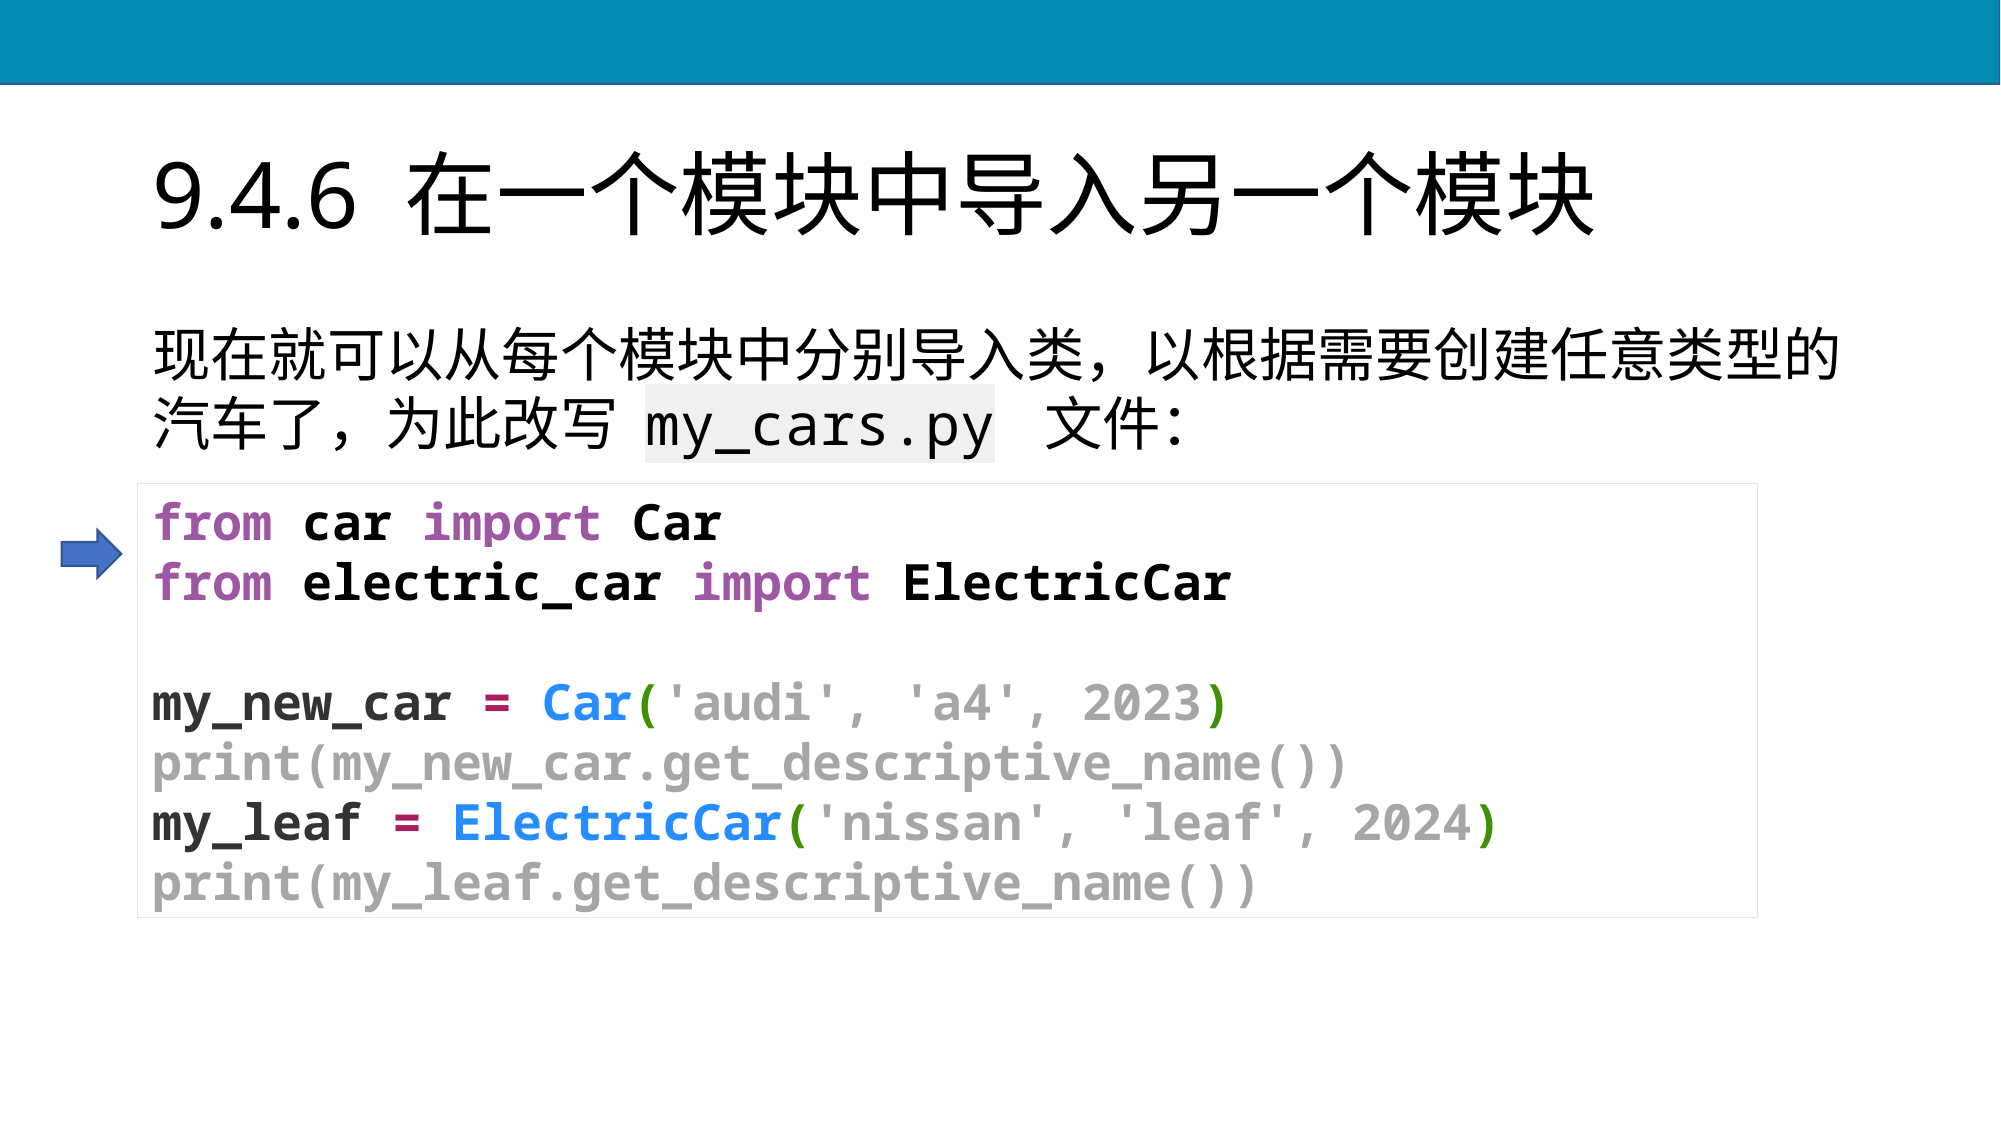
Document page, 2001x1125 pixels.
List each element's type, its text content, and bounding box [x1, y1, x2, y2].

text_box from car import Car from electric_car import ElectricCar my_new_car = Car('audi', 'a4', 2023) print(my_new_car.get_descriptive_name()) my_leaf = ElectricCar('nissan', 'leaf', 2024) print(my_leaf.get_descriptive_name()) [137, 483, 1758, 918]
title 9.4.6 在一个模块中导入另一个模块 [137, 115, 1863, 282]
list 现在就可以从每个模块中分别导入类，以根据需要创建任意类型的汽车了，为此改写 my_cars.py 文件： [137, 310, 1863, 1024]
text_box [60, 527, 123, 581]
